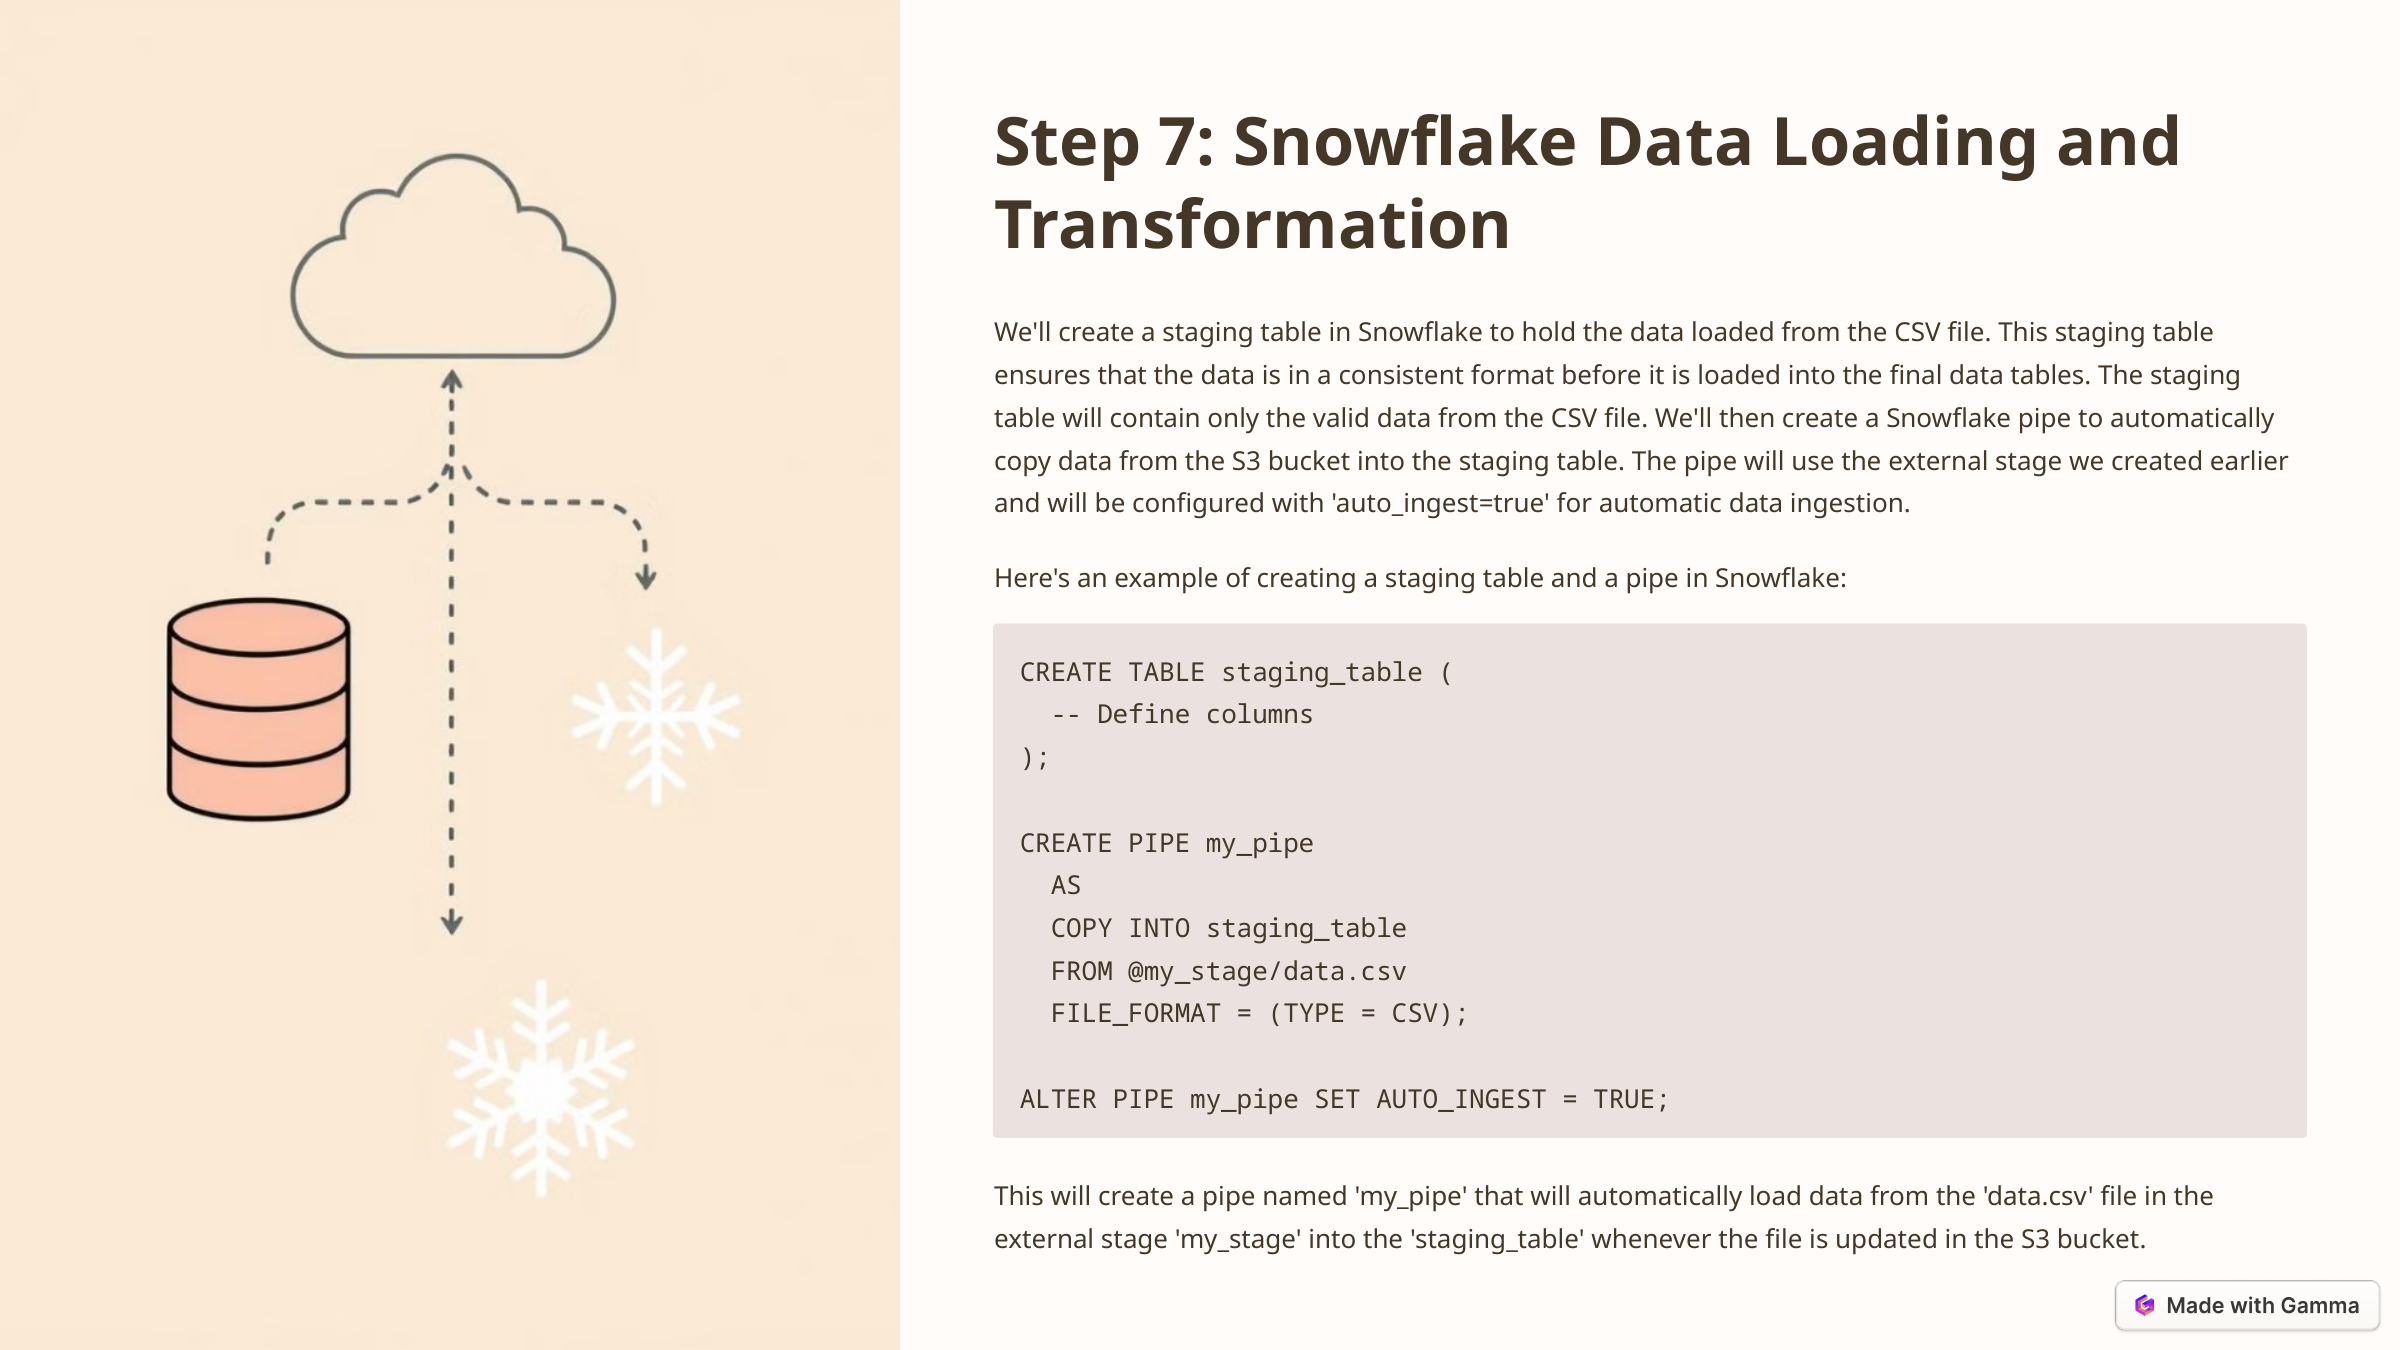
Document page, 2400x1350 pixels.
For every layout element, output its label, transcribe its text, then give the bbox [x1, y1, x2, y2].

picture [2106, 1271, 2389, 1339]
text_box [992, 623, 2307, 1138]
text_box CREATE TABLE staging_table ( -- Define columns ); CREATE PIPE my_pipe AS COPY INTO staging_table FROM @my_stage/data.csv FILE_FORMAT = (TYPE = CSV); ALTER PIPE my_pipe SET AUTO_INGEST = TRUE; [1019, 643, 2281, 1118]
text_box This will create a pipe named 'my_pipe' that will automatically load data from the 'data.csv' file in the external stage 'my_stage' into the 'staging_table' whenever the file is updated in the S3 bucket. [994, 1168, 2306, 1255]
text_box We'll create a staging table in Snowflake to hold the data loaded from the CSV file. This staging table ensures that the data is in a consistent format before it is loaded into the final data tables. The staging table will contain only the valid data from the CSV file. We'll then create a Snowflake pipe to automatically copy data from the S3 bucket into the staging table. The pipe will use the external stage we created earlier and will be configured with 'auto_ingest=true' for automatic data ingestion. [994, 304, 2306, 520]
text_box Step 7: Snowflake Data Loading and Transformation [994, 95, 2306, 264]
text_box Here's an example of creating a staging table and a pipe in Snowflake: [994, 550, 2306, 594]
picture [0, 0, 900, 1350]
